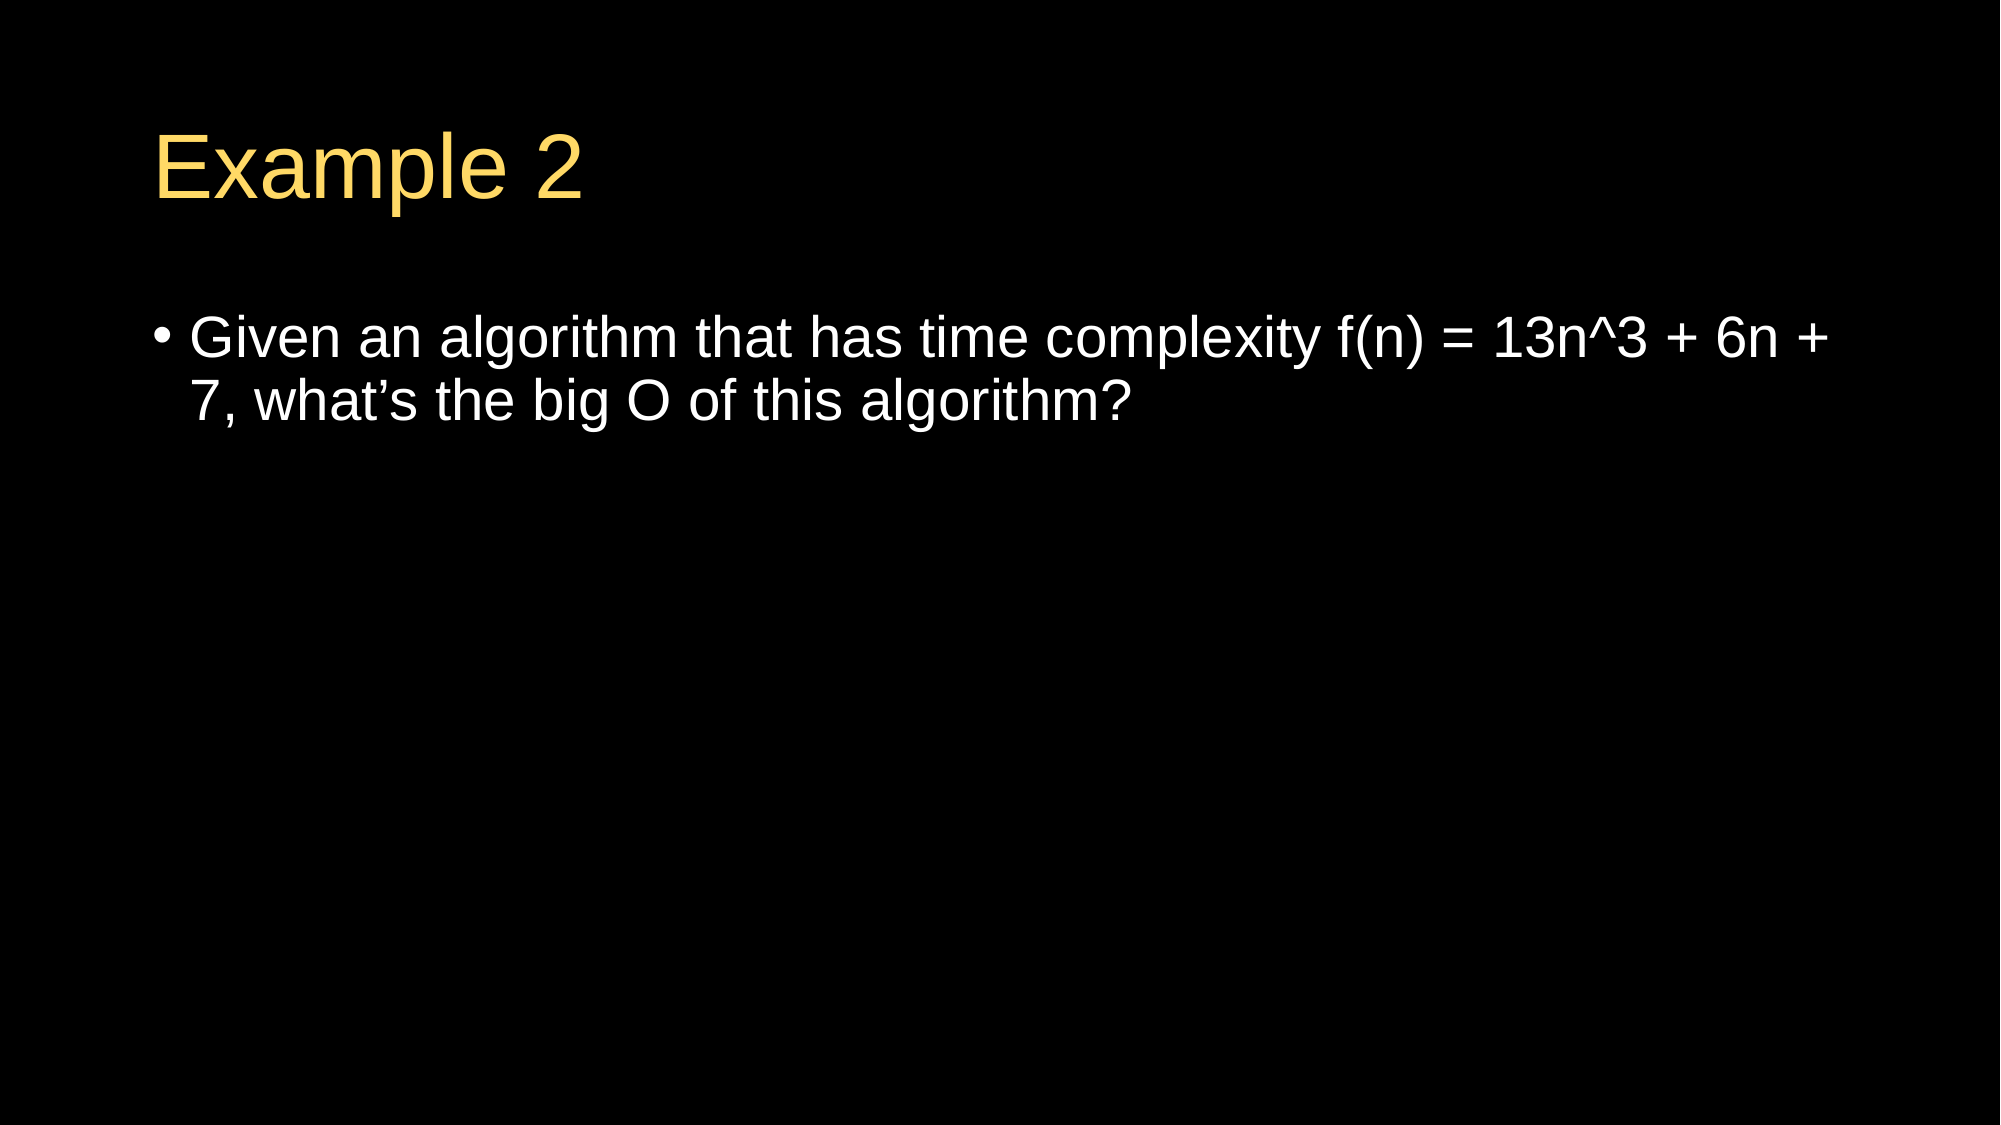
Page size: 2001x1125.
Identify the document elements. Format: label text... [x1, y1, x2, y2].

list Given an algorithm that has time complexity f(n) = 13n^3 + 6n + 7, what’s the big O of this algorithm? [137, 299, 1863, 1014]
title Example 2 [137, 59, 1863, 278]
